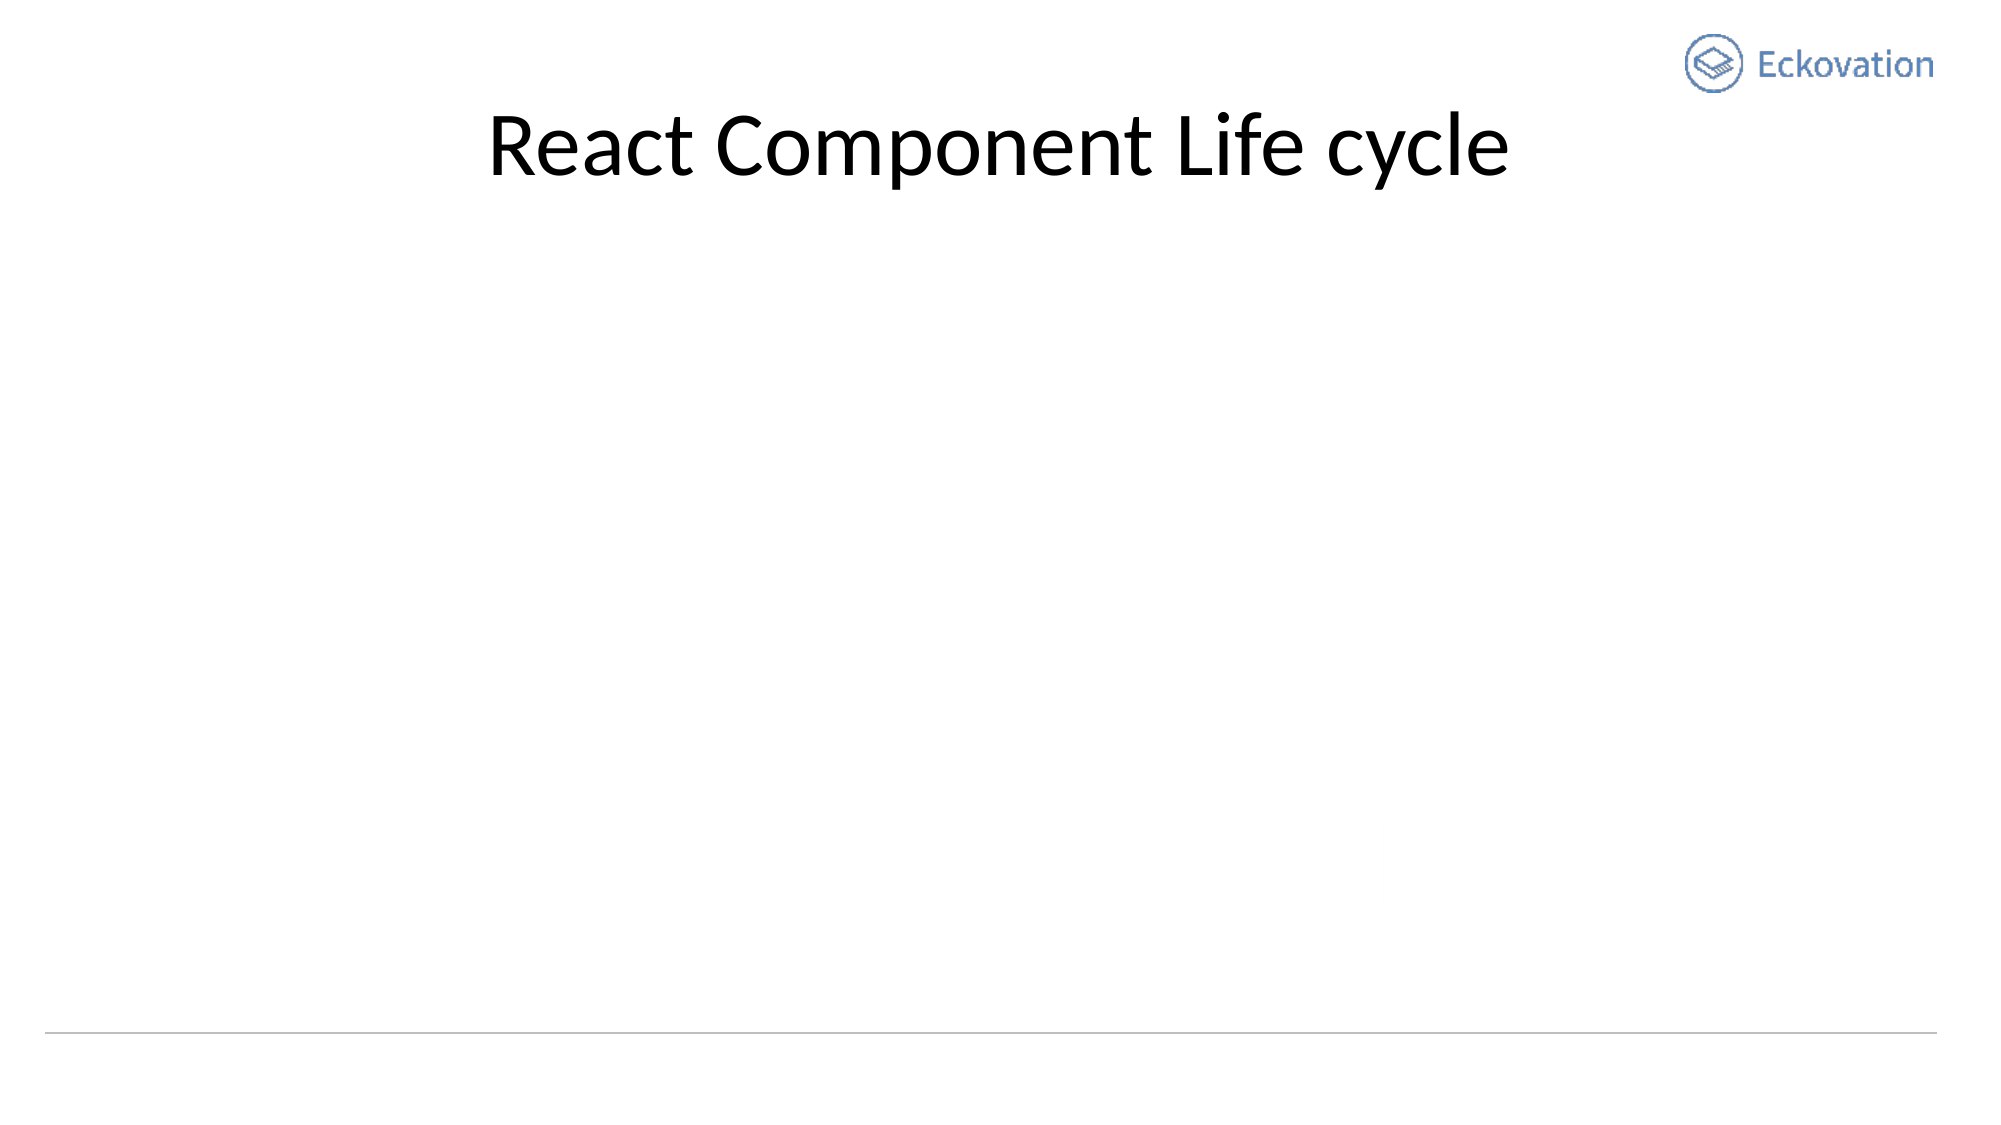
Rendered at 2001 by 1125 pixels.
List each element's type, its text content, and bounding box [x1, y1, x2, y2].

title React Component Life cycle [99, 45, 1900, 233]
picture [1685, 34, 1933, 93]
